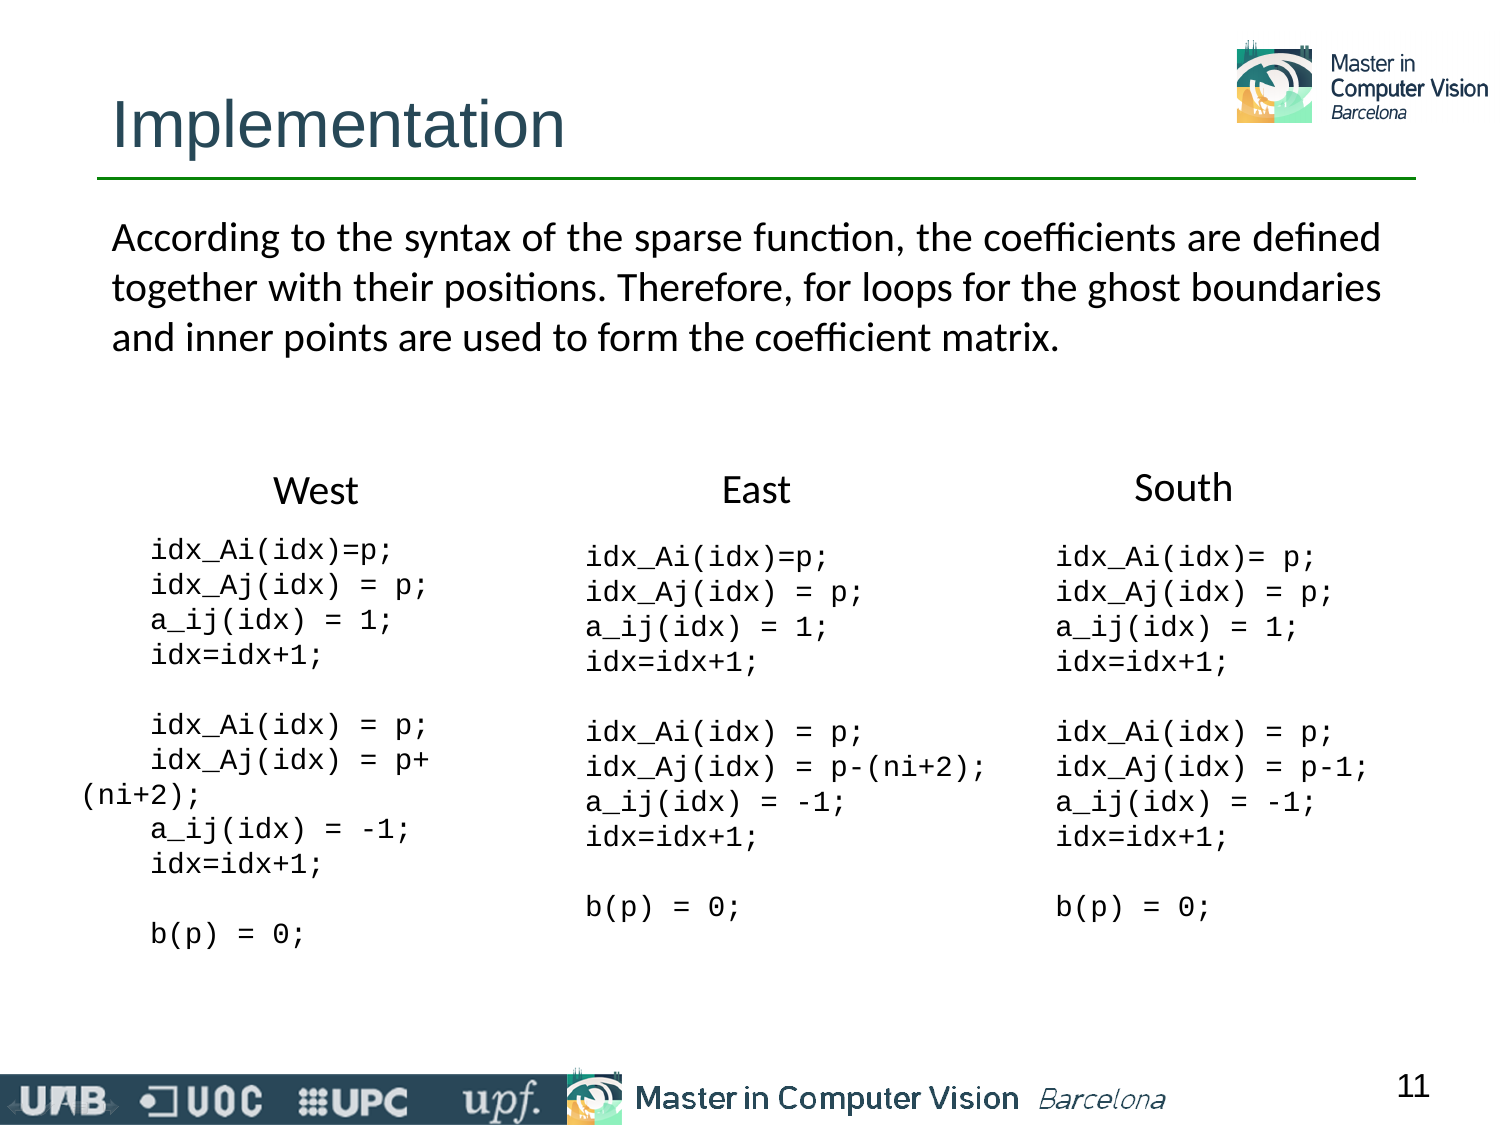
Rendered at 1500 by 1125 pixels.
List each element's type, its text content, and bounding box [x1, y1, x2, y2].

text_box idx_Ai(idx)=p; idx_Aj(idx) = p; a_ij(idx) = 1; idx=idx+1; idx_Ai(idx) = p; idx_Aj(idx) = p-(ni+2); a_ij(idx) = -1; idx=idx+1; b(p) = 0; [500, 530, 970, 930]
text_box East [590, 454, 923, 520]
picture [1236, 31, 1500, 123]
text_box idx_Ai(idx)=p; idx_Aj(idx) = p; a_ij(idx) = 1; idx=idx+1; idx_Ai(idx) = p; idx_Aj(idx) = p+(ni+2); a_ij(idx) = -1; idx=idx+1; b(p) = 0; [65, 522, 567, 958]
text_box South [1017, 451, 1351, 517]
text_box idx_Ai(idx)= p; idx_Aj(idx) = p; a_ij(idx) = 1; idx=idx+1; idx_Ai(idx) = p; idx_Aj(idx) = p-1; a_ij(idx) = -1; idx=idx+1; b(p) = 0; [970, 530, 1398, 930]
picture [0, 1065, 1176, 1125]
text_box West [149, 455, 483, 521]
text_box According to the syntax of the sparse function, the coefficients are defined together with their positions. Therefore, for loops for the ghost boundaries and inner points are used to form the coefficient matrix. [96, 202, 1398, 368]
slide_number 11 [1331, 1056, 1446, 1113]
text_box Implementation [96, 72, 1199, 168]
